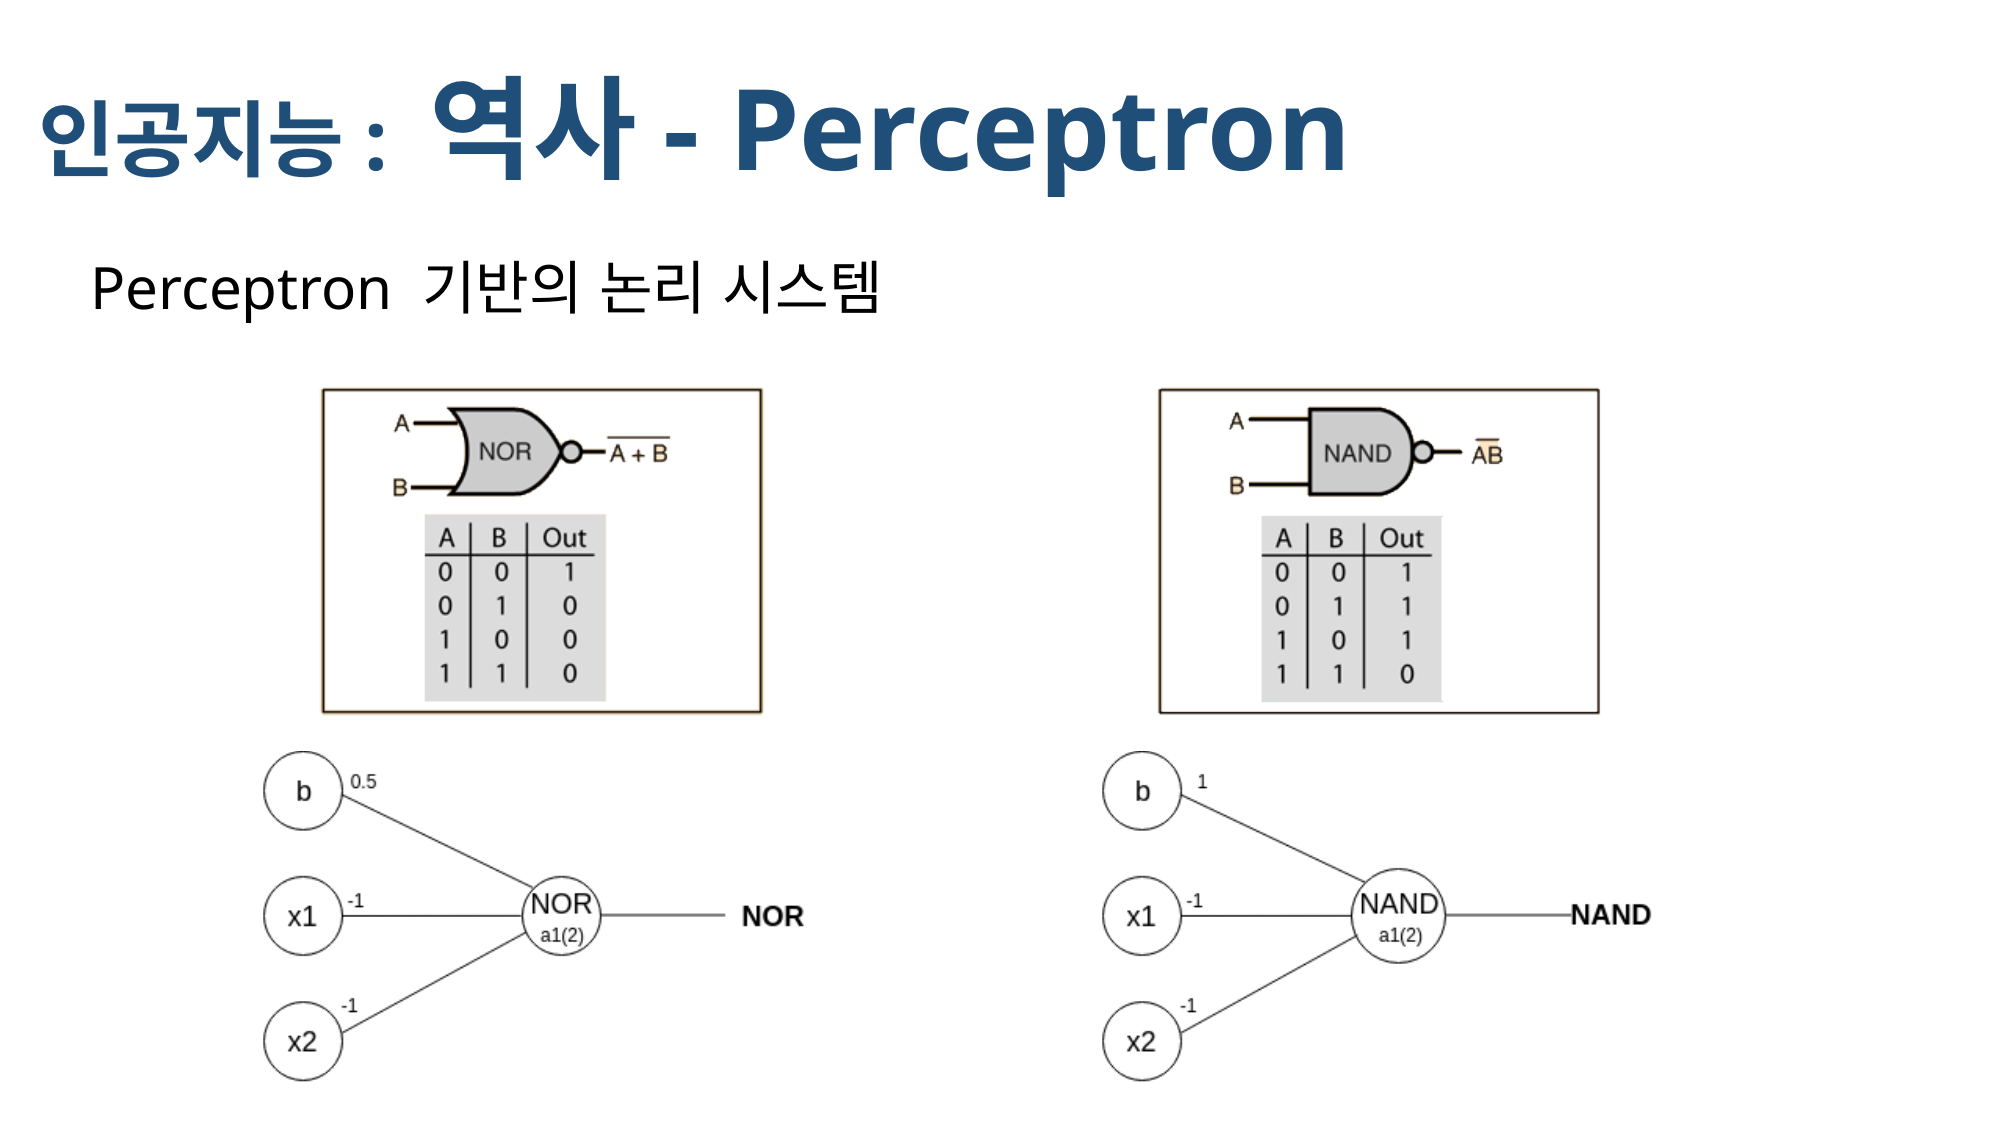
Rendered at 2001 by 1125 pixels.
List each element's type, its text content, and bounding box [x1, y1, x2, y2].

picture [309, 372, 774, 727]
text_box Perceptron 기반의 논리 시스템 [75, 244, 1846, 329]
picture [1101, 751, 1659, 1083]
picture [1144, 372, 1616, 726]
text_box 인공지능: 역사- Perceptron [23, 50, 1367, 201]
picture [262, 751, 821, 1083]
